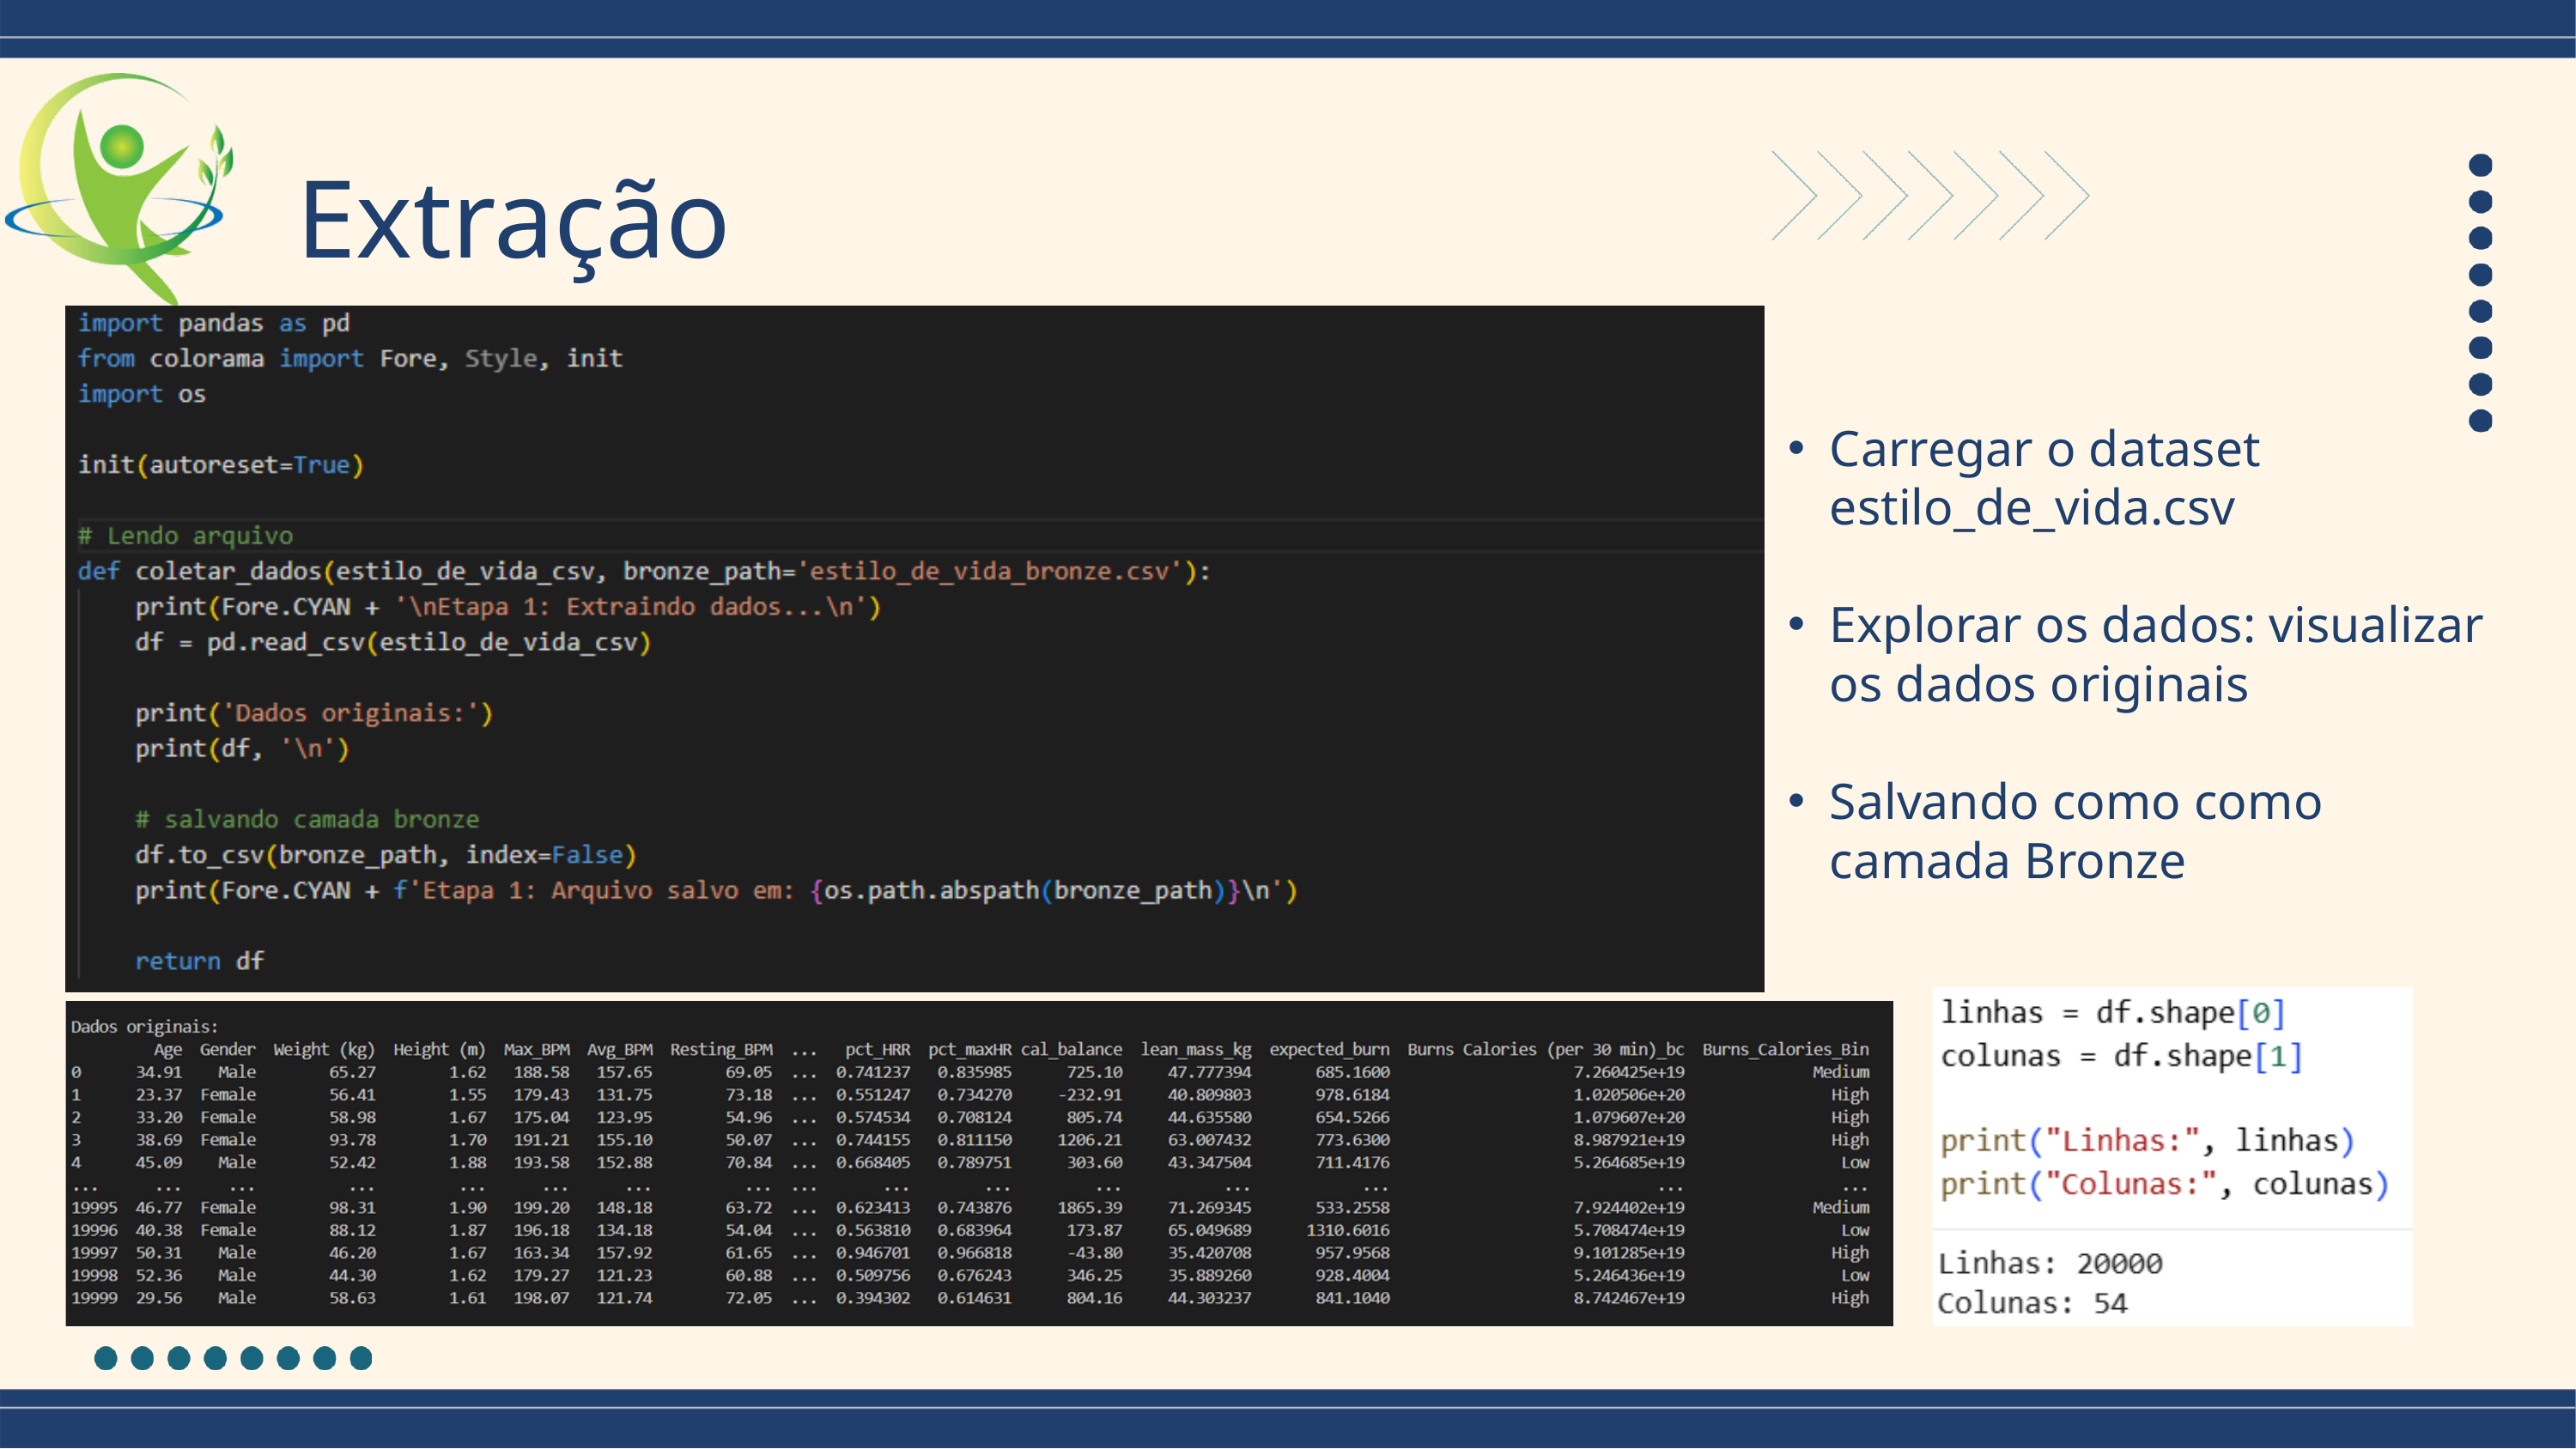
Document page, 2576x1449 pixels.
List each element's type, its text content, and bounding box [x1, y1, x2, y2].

picture [64, 306, 1765, 992]
text_box [1771, 150, 2094, 245]
text_box [65, 1001, 1893, 1326]
text_box [4, 73, 234, 306]
text_box [0, 0, 2576, 1448]
text_box [94, 1346, 373, 1370]
text_box Carregar o dataset estilo_de_vida.csv Explorar os dados: visualizar os dados originais Salvando como como camada Bronze [1771, 417, 2502, 888]
text_box [2469, 151, 2493, 417]
text_box [1932, 987, 2413, 1326]
text_box Extração [296, 150, 1747, 280]
